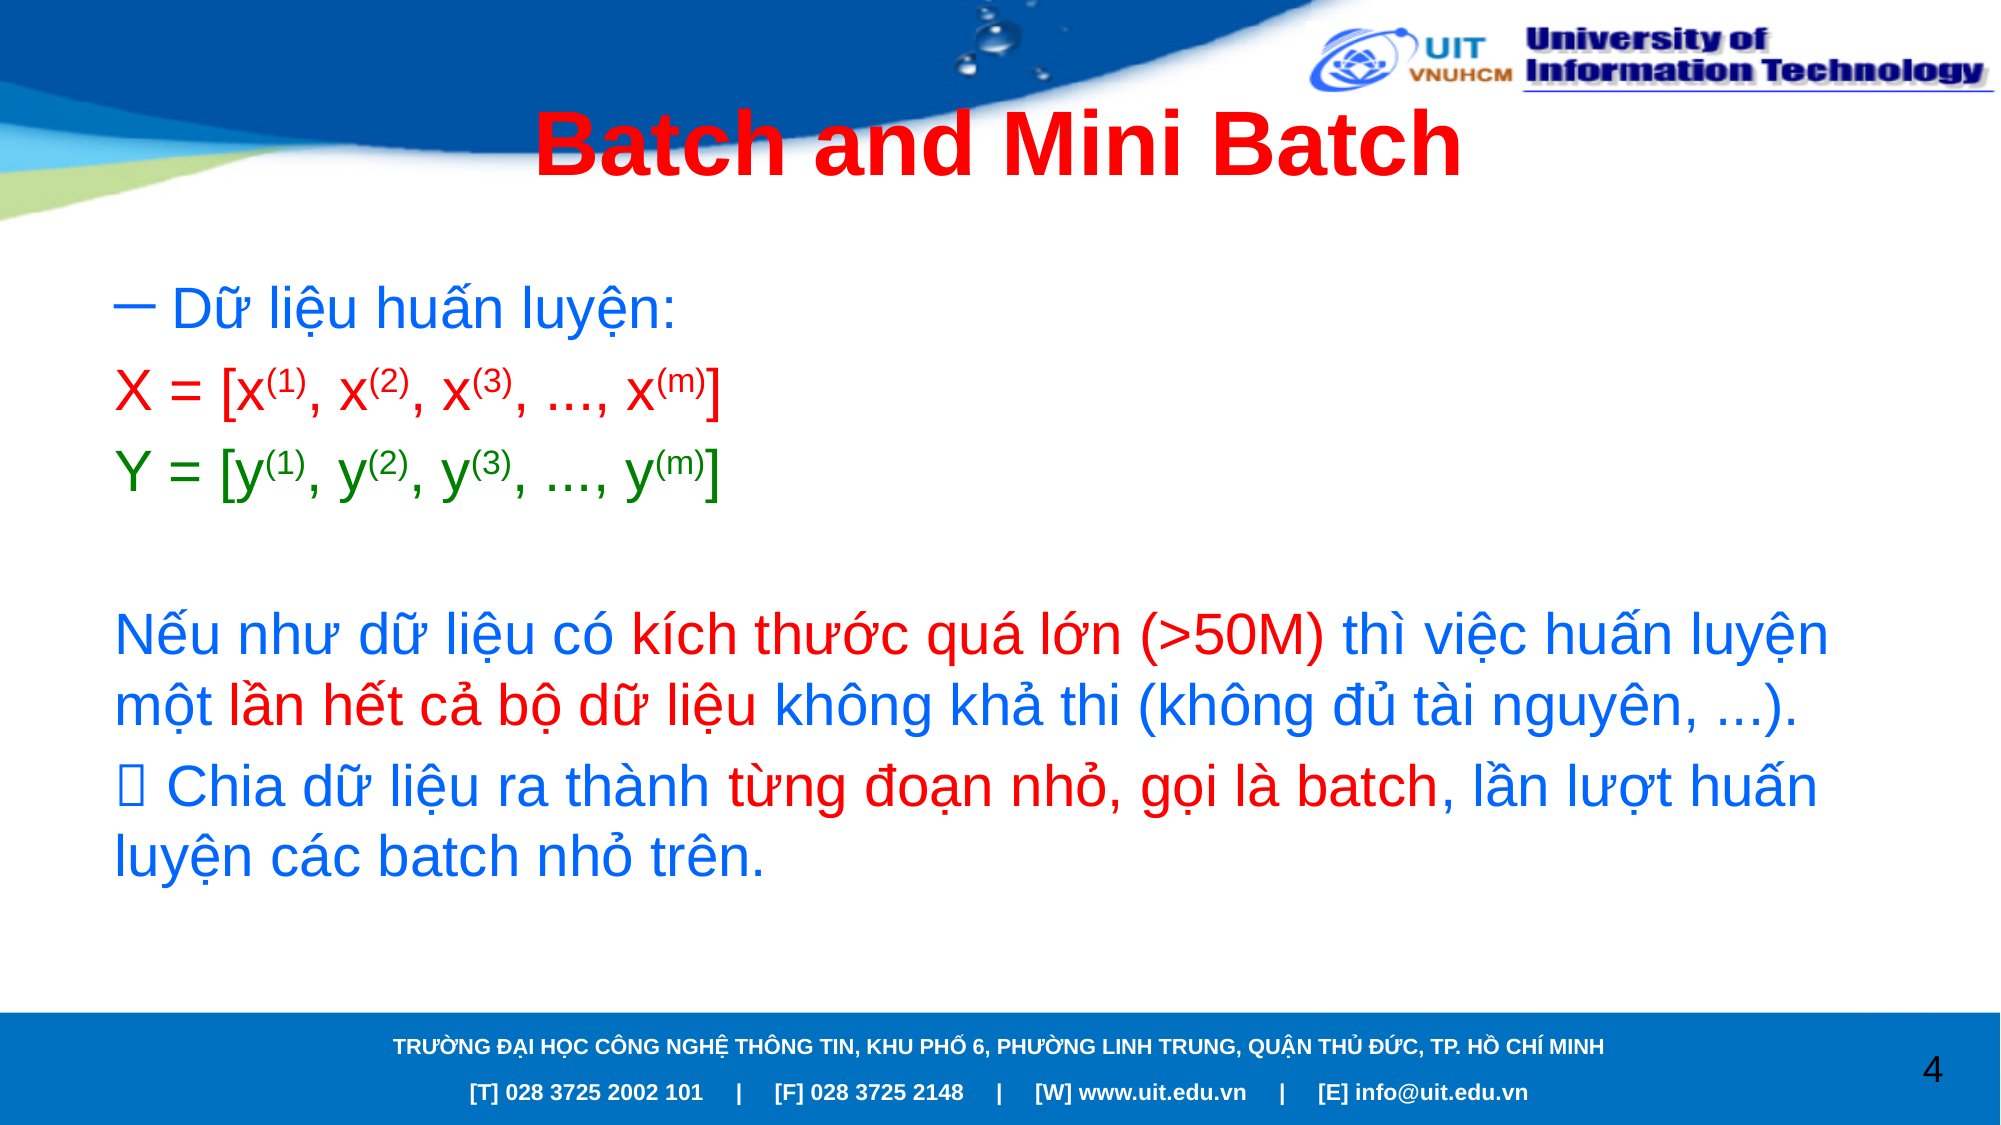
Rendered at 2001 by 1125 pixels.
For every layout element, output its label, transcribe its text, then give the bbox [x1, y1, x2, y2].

list Dữ liệu huấn luyện: X = [x(1), x(2), x(3), ..., x(m)] Y = [y(1), y(2), y(3), ..., y(m)] Nếu như dữ liệu có kích thước quá lớn (>50M) thì việc huấn luyện một lần hết cả bộ dữ liệu không khả thi (không đủ tài nguyên, ...).  Chia dữ liệu ra thành từng đoạn nhỏ, gọi là batch, lần lượt huấn luyện các batch nhỏ trên. [99, 262, 1900, 1005]
picture [0, 0, 2001, 1125]
title Batch and Mini Batch [99, 45, 1900, 233]
